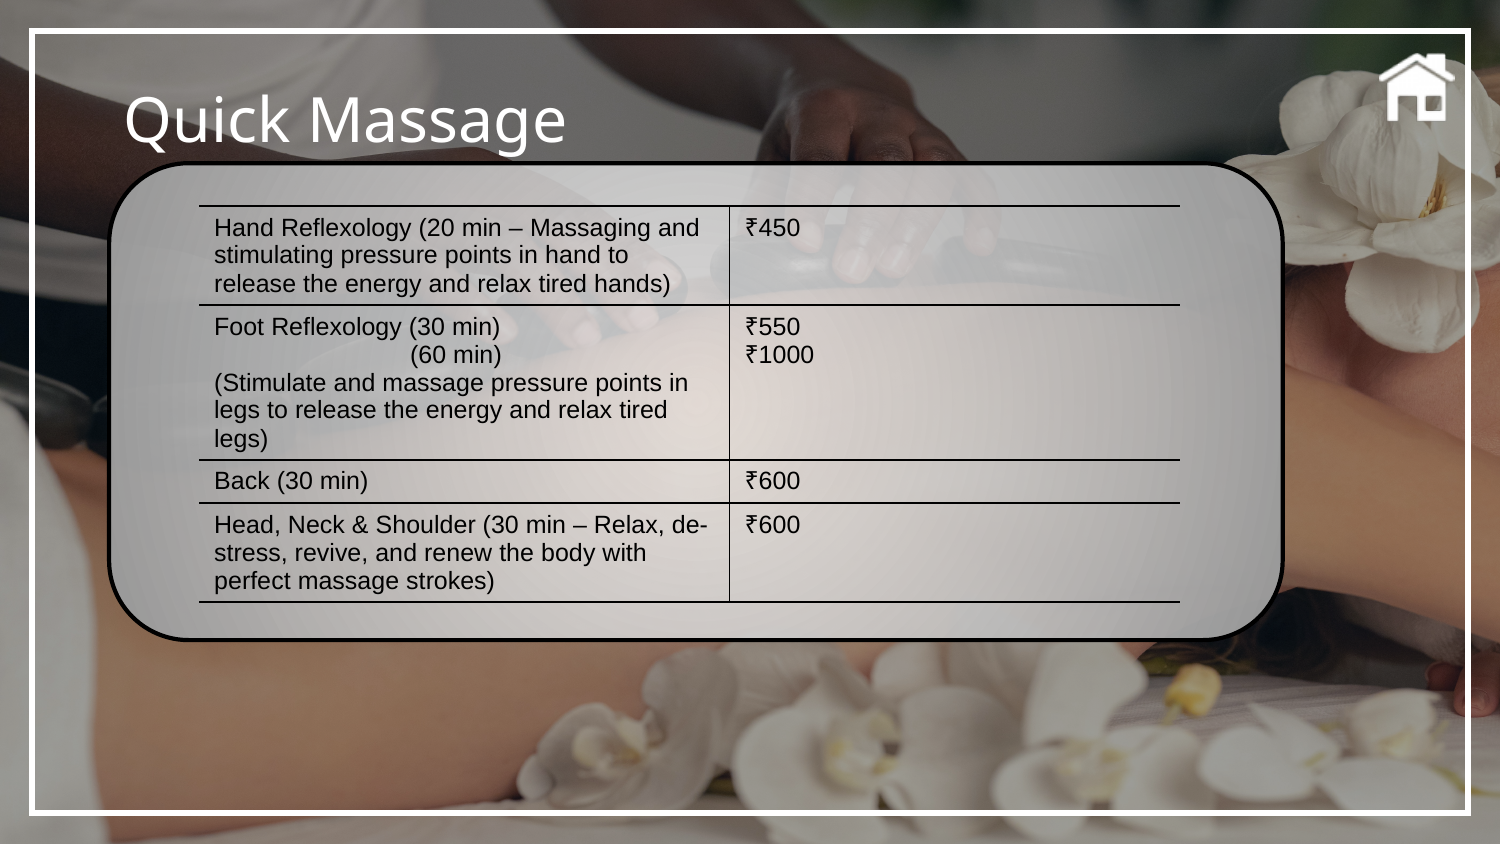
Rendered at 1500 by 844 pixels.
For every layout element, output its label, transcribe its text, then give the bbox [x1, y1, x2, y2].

table_cell Head, Neck & Shoulder (30 min – Relax, de-stress, revive, and renew the body with perfect massage strokes) [199, 504, 729, 601]
text_box Quick Massage [109, 72, 837, 162]
picture [0, 0, 1500, 844]
table_cell ₹600 [730, 504, 1180, 601]
table_cell Back (30 min) [199, 461, 729, 502]
table_cell ₹550 ₹1000 [730, 306, 1180, 459]
table_cell Foot Reflexology (30 min) (60 min) (Stimulate and massage pressure points in legs to release the energy and relax tired legs) [199, 306, 729, 459]
table_header Hand Reflexology (20 min – Massaging and stimulating pressure points in hand to release the energy and relax tired hands) [199, 207, 729, 304]
table_cell ₹600 [730, 461, 1180, 502]
table_header ₹450 [730, 207, 1180, 304]
text_box [106, 161, 1285, 643]
